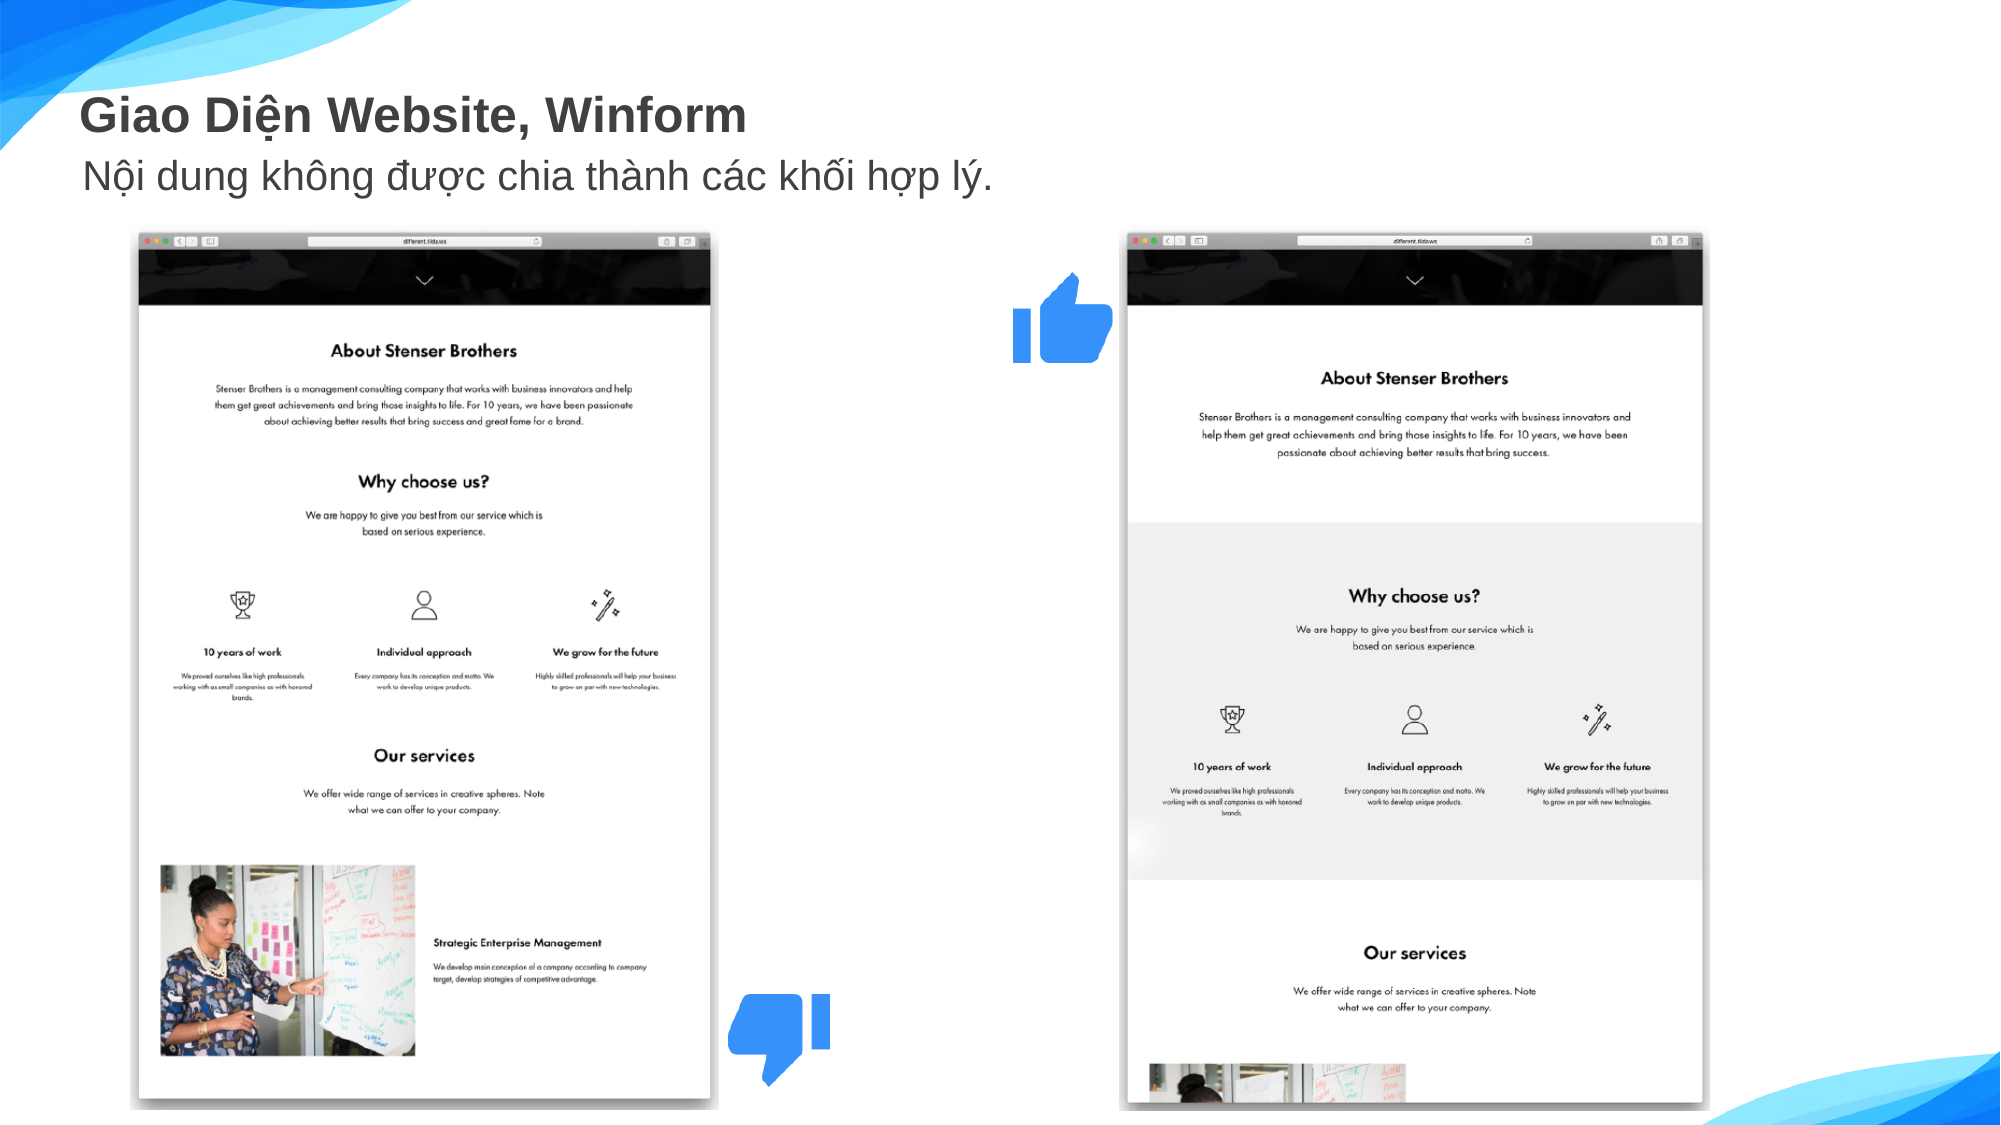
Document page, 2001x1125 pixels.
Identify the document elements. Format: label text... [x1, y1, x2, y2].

picture [130, 221, 719, 1110]
picture [1002, 225, 2000, 1125]
text_box Nội dung không được chia thành các khối hợp lý. [67, 141, 1133, 207]
text_box Giao Diện Website, Winform [64, 74, 1130, 150]
picture [0, 0, 414, 152]
picture [722, 986, 839, 1090]
